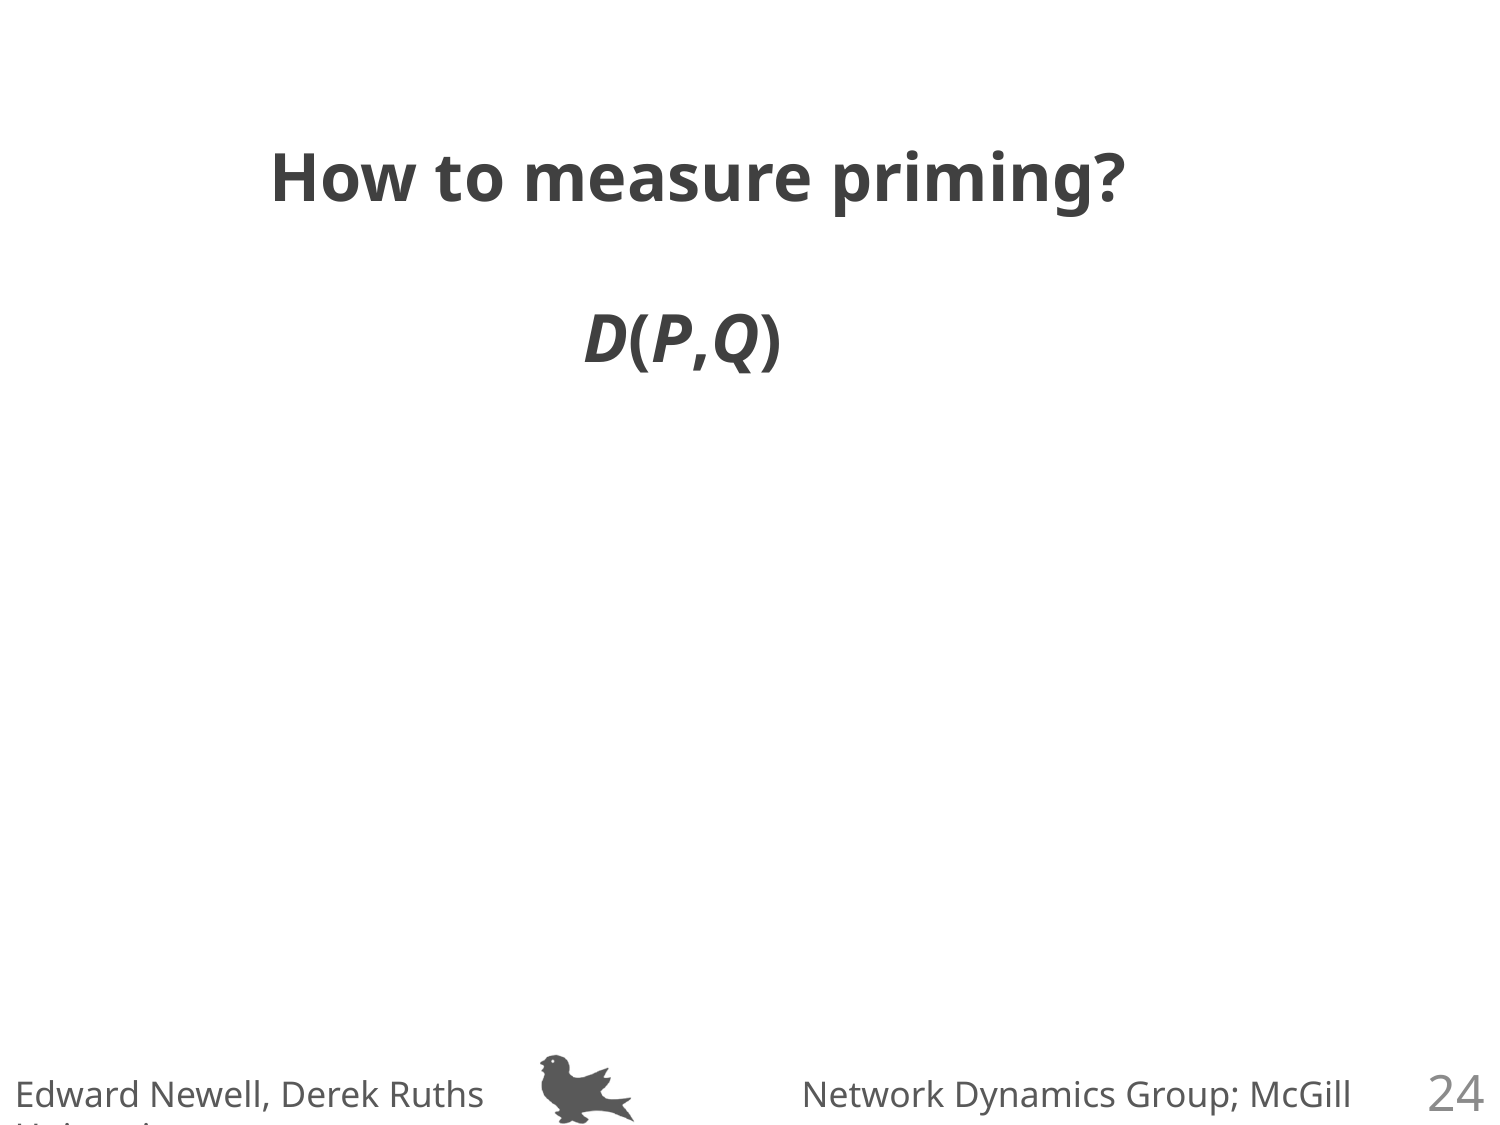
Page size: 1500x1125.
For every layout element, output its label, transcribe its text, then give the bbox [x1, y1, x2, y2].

text_box How to measure priming? [254, 127, 1330, 223]
text_box D(P,Q) [568, 288, 872, 384]
text_box hpu output [532, 1045, 643, 1125]
slide_number 23 [1400, 1065, 1500, 1125]
